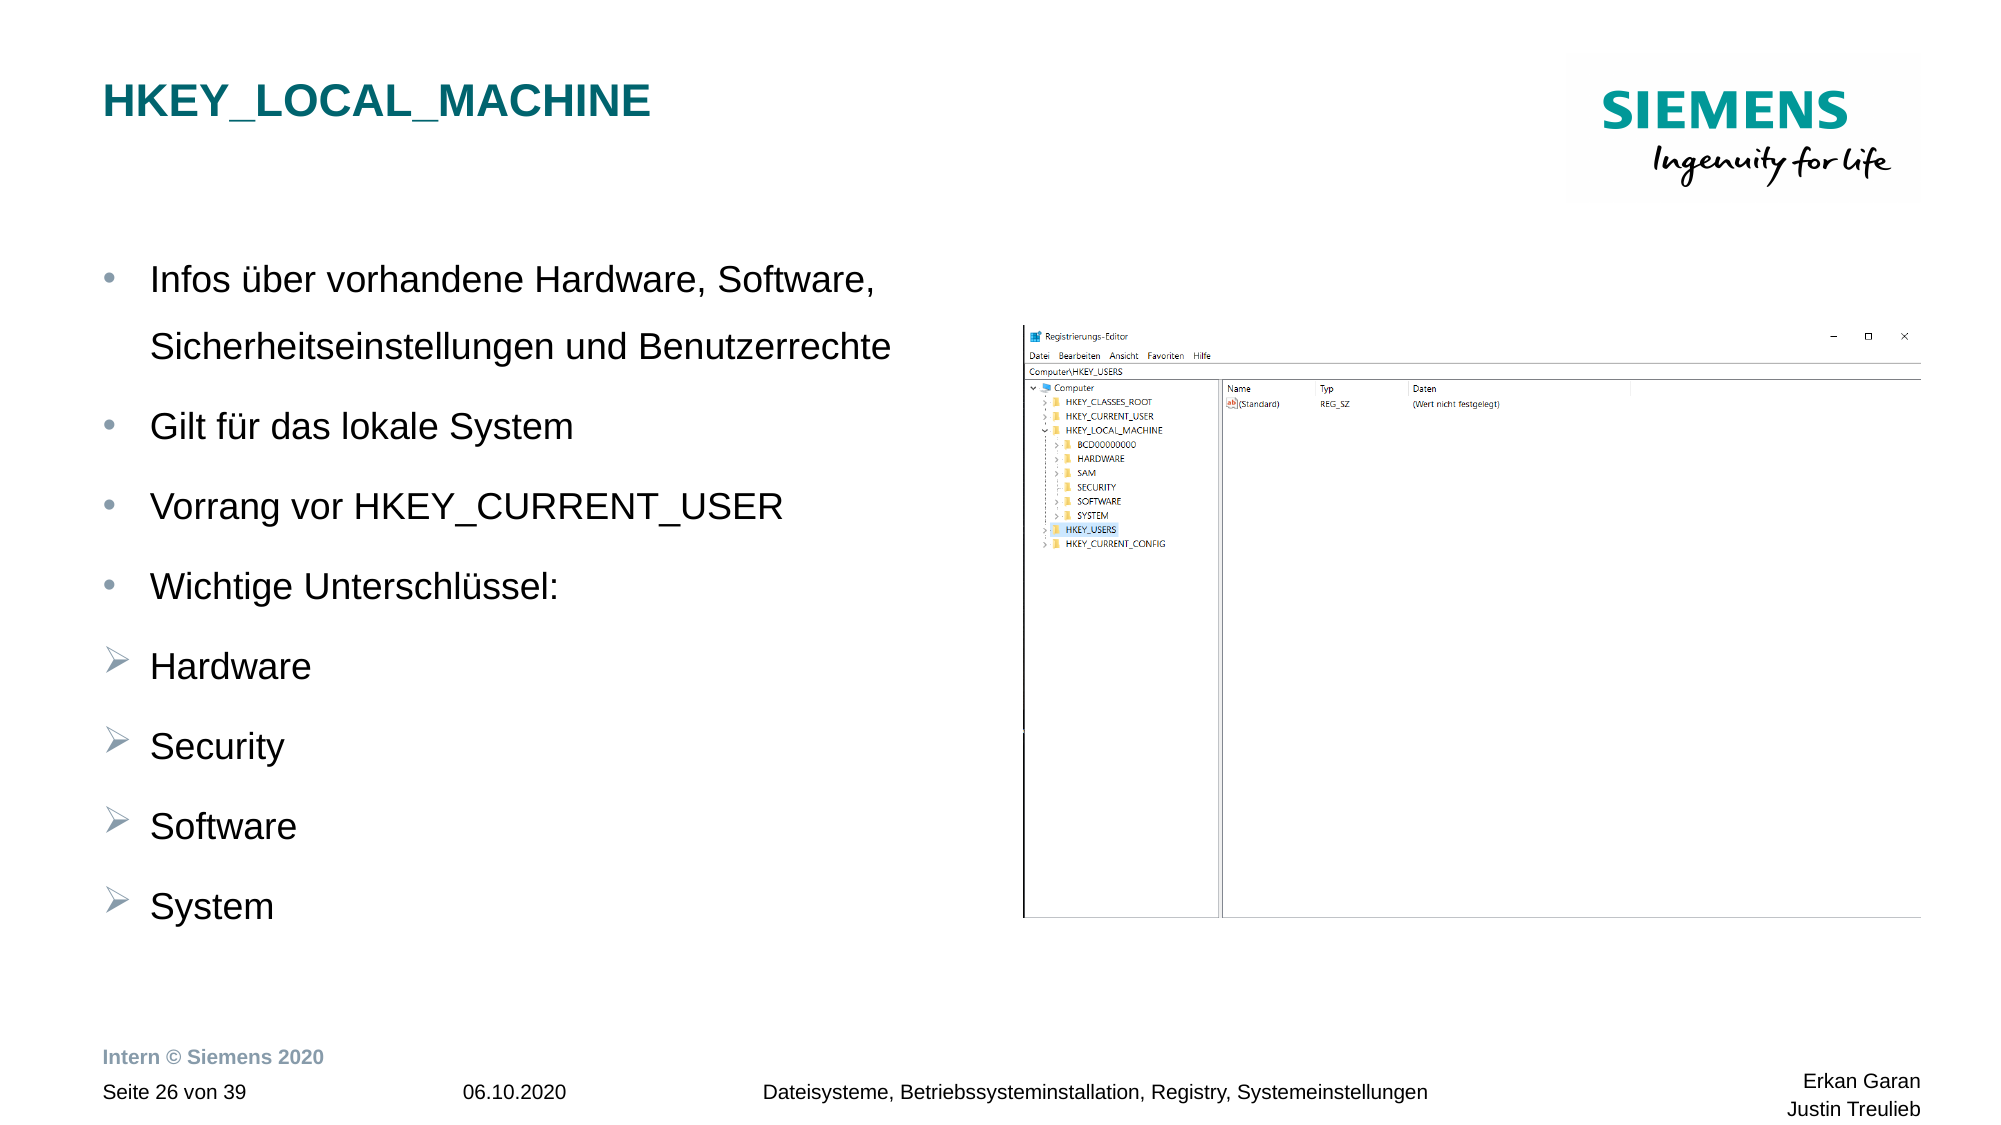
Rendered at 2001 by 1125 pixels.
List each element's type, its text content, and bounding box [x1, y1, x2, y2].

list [1023, 325, 1922, 918]
title HKEY_LOCAL_MACHINE [0, 0, 2000, 233]
list Infos über vorhandene Hardware, Software, Sicherheitseinstellungen und Benutzerrechte Gilt für das lokale System Vorrang vor HKEY_CURRENT_USER Wichtige Unterschlüssel: Hardware Security Software System [102, 233, 1001, 1012]
